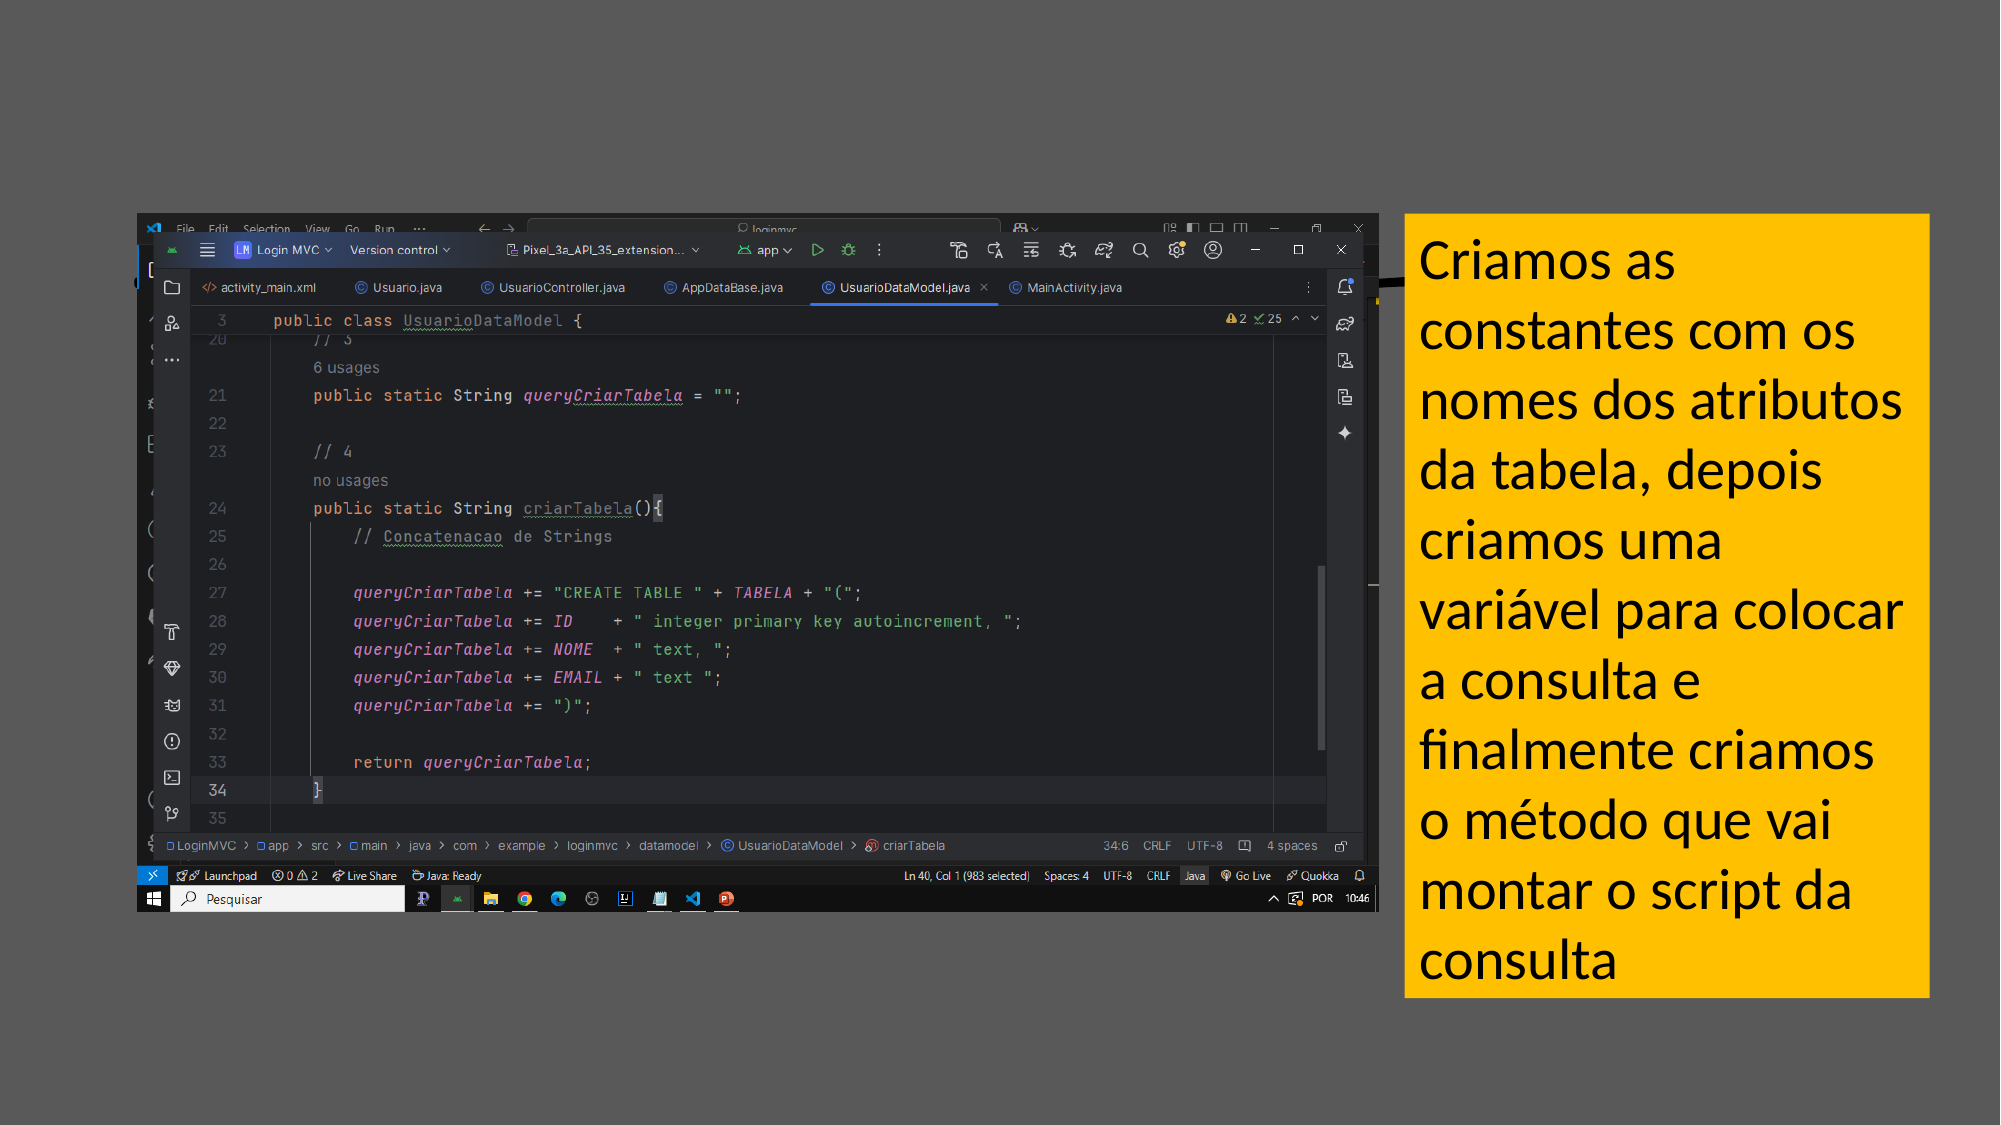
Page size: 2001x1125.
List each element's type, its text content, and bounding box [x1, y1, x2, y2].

text_box Criamos as constantes com os nomes dos atributos da tabela, depois criamos uma variável para colocar a consulta e finalmente criamos o método que vai montar o script da consulta [1404, 213, 1930, 999]
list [137, 213, 1379, 912]
